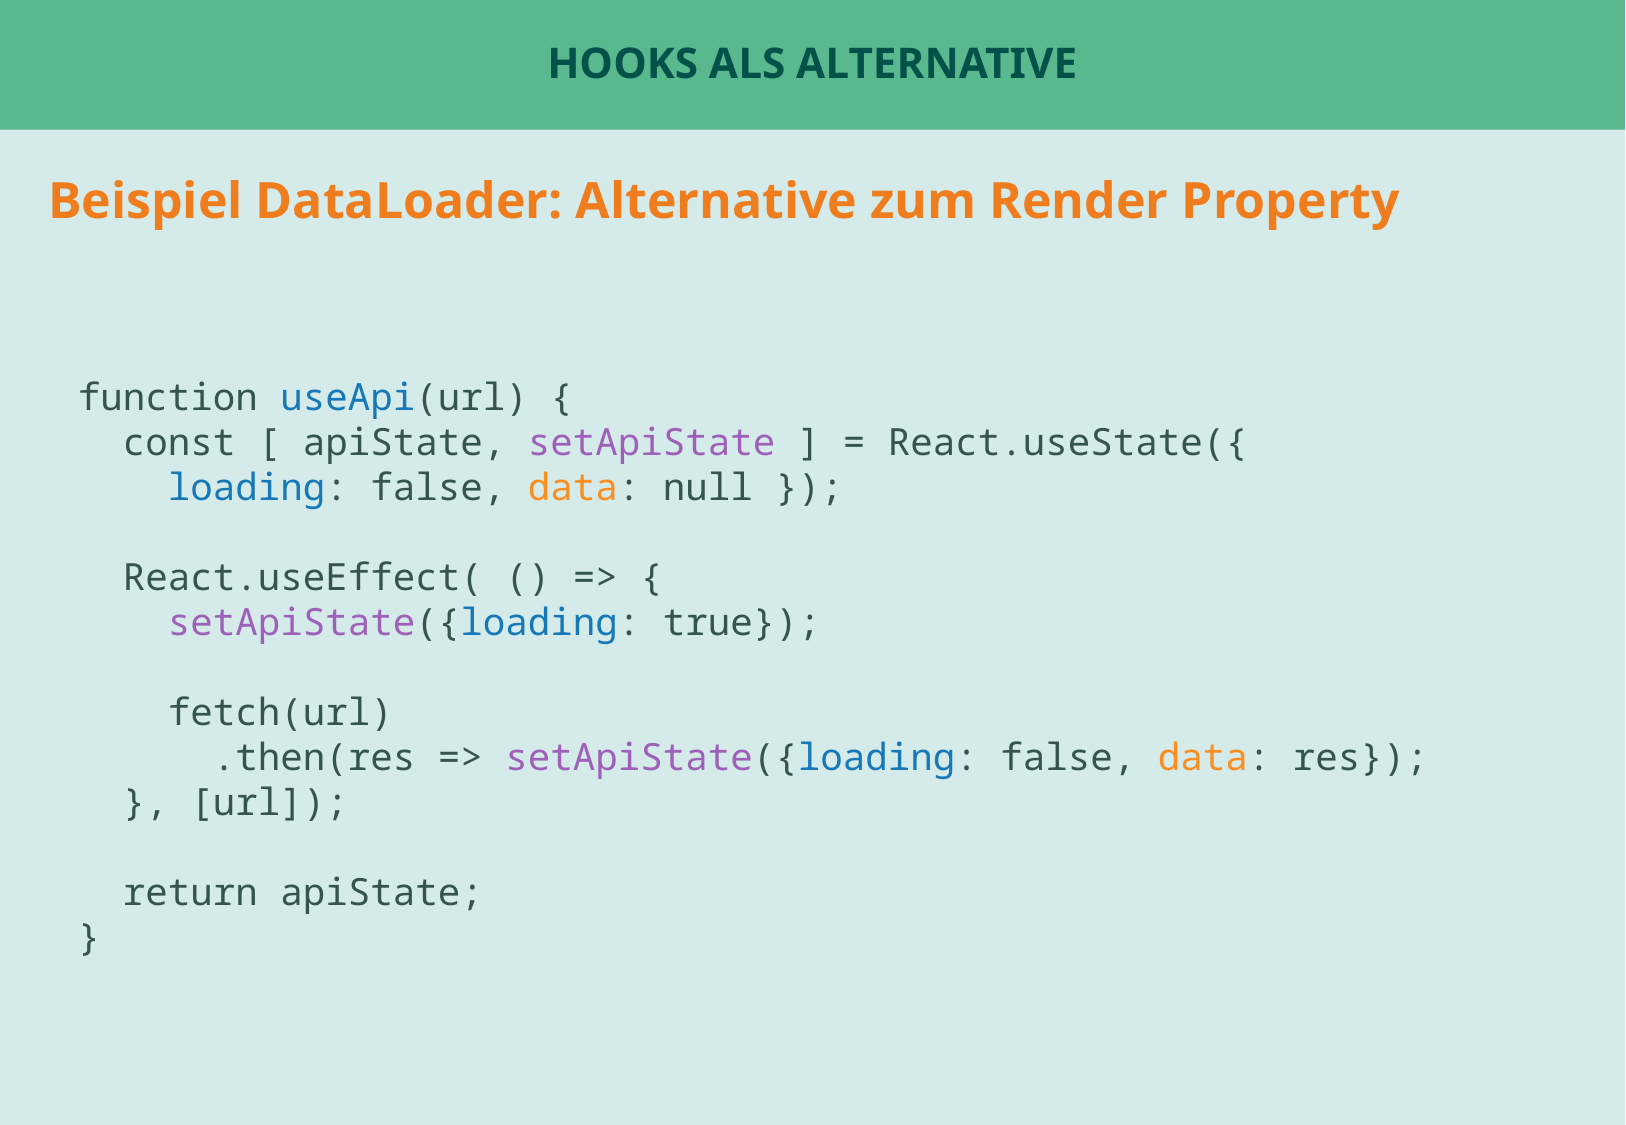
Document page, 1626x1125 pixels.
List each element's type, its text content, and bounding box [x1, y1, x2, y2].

list Beispiel DataLoader: Alternative zum Render Property [33, 168, 1592, 1043]
text_box function useApi(url) { const [ apiState, setApiState ] = React.useState({ loading: false, data: null }); React.useEffect( () => { setApiState({loading: true}); fetch(url) .then(res => setApiState({loading: false, data: res}); }, [url]); return apiState; } [63, 365, 1562, 966]
title Hooks als Alternative [0, 0, 1625, 130]
